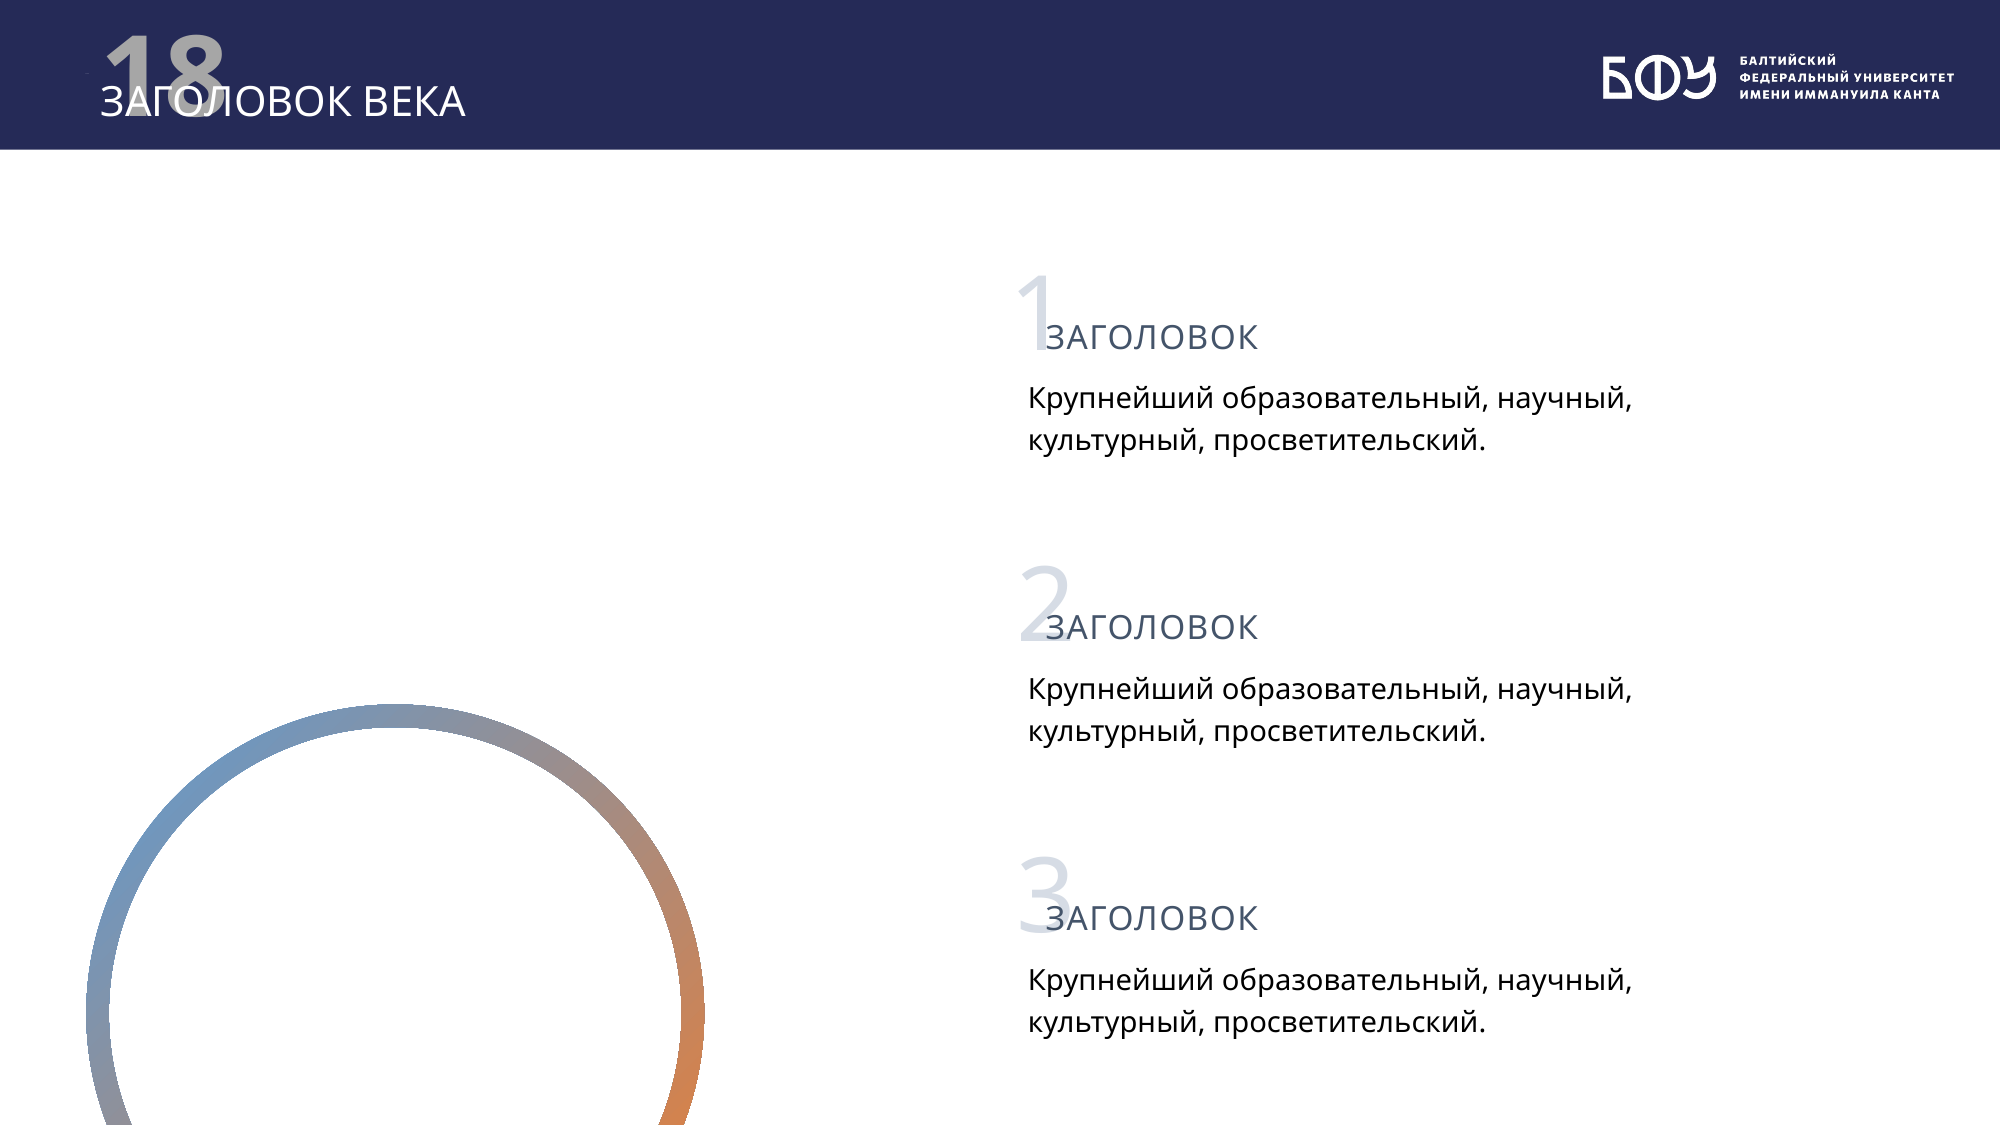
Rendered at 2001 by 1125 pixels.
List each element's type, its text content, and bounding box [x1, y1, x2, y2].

text_box 2 [1001, 529, 1092, 670]
text_box 1 [995, 252, 1085, 379]
text_box ЗАГОЛОВОК [1030, 308, 1274, 364]
text_box 3 [1001, 820, 1092, 961]
text_box ЗАГОЛОВОК [1030, 599, 1274, 654]
text_box ЗАГОЛОВОК [1030, 890, 1274, 945]
picture [0, 252, 805, 1125]
text_box Крупнейший образовательный, научный, культурный, просветительский. [1020, 950, 1784, 1042]
text_box Крупнейший образовательный, научный, культурный, просветительский. [1020, 660, 1784, 751]
text_box Крупнейший образовательный, научный, культурный, просветительский. [1020, 369, 1784, 461]
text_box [0, 0, 2000, 252]
